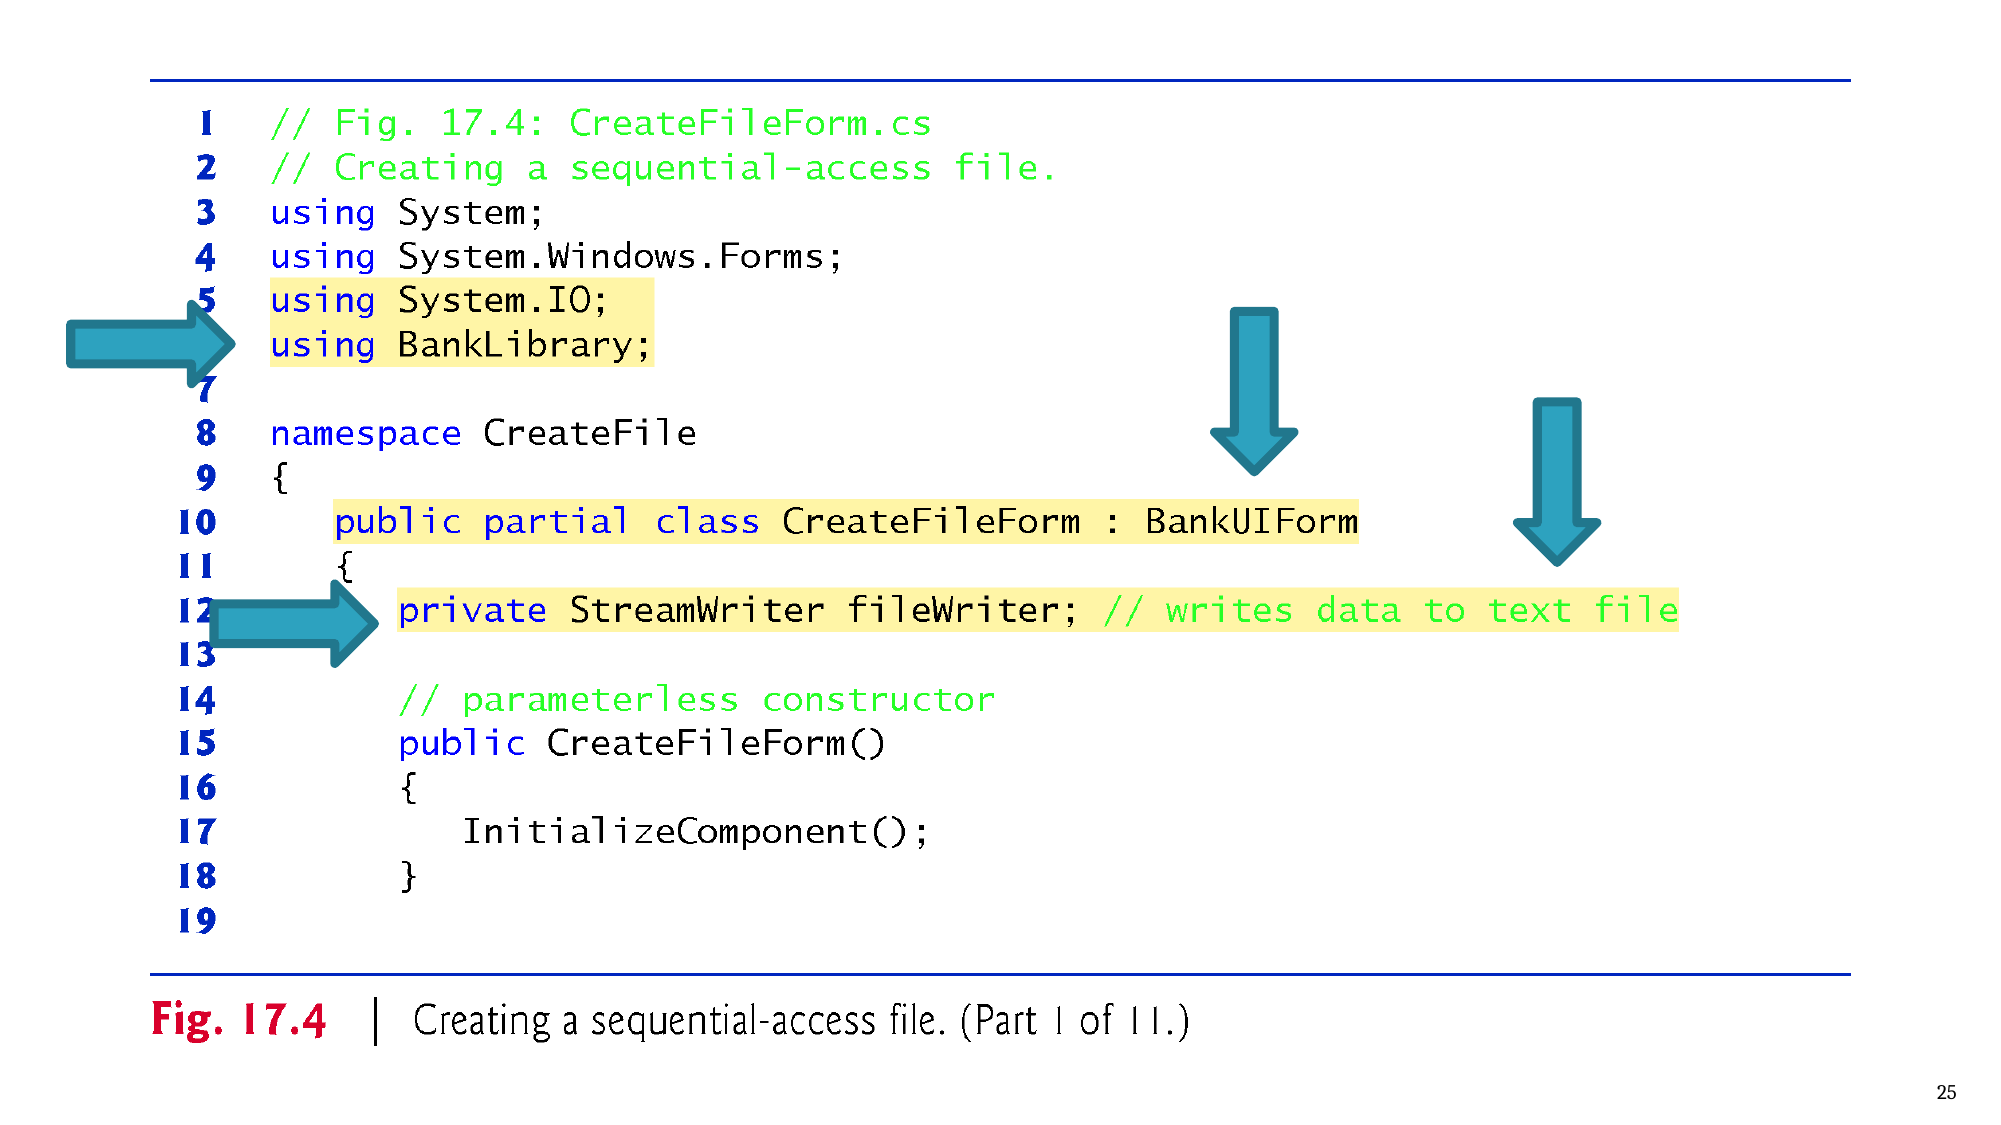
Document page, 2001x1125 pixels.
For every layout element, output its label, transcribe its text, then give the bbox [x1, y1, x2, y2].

picture [70, 0, 1930, 1125]
slide_number 25 [1937, 1051, 1972, 1112]
